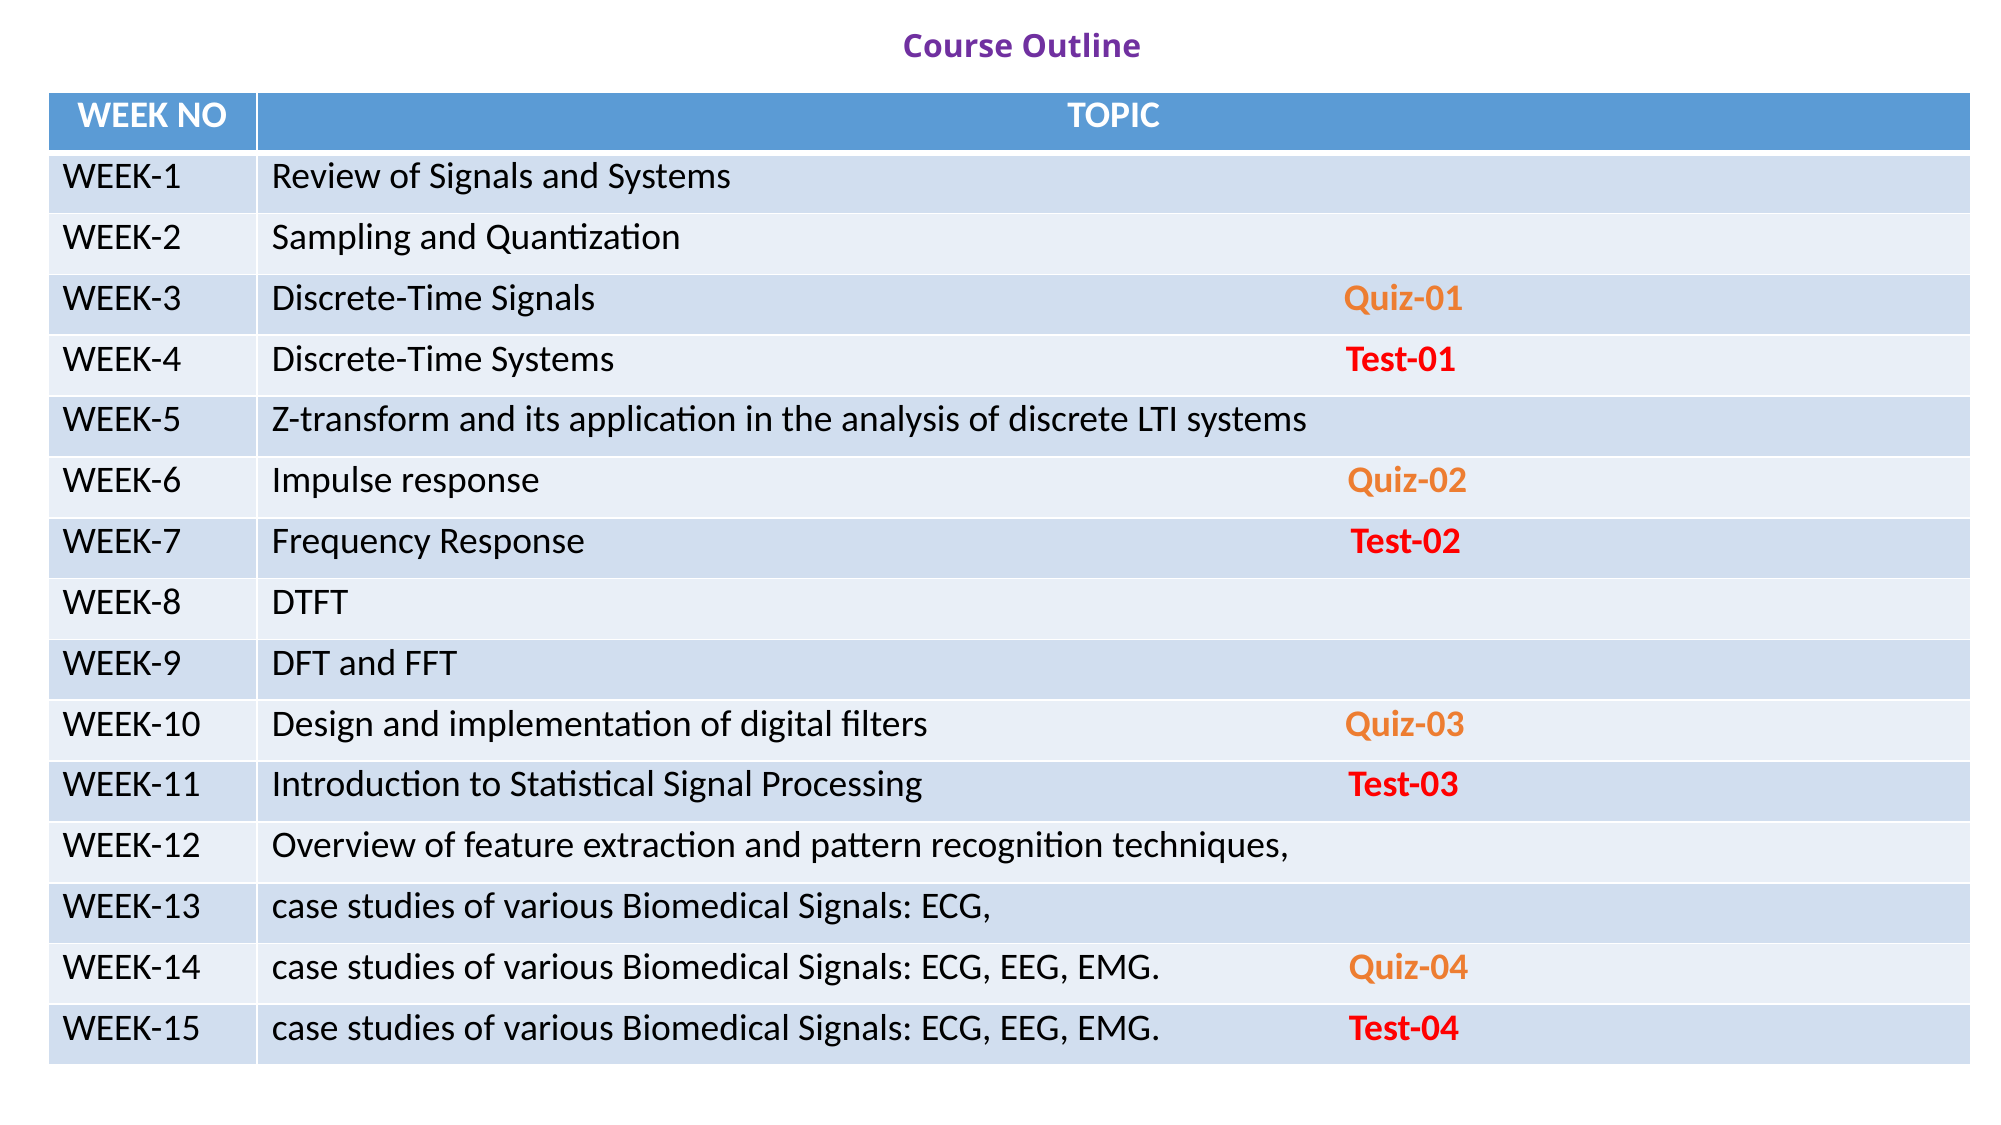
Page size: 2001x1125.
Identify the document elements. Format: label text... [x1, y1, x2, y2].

table_cell Review of Signals and Systems [258, 156, 1970, 213]
table_cell WEEK-11 [49, 762, 256, 821]
table_cell Design and implementation of digital filters Quiz-03 [258, 701, 1970, 760]
table_cell DFT and FFT [258, 640, 1970, 699]
table_cell Z-transform and its application in the analysis of discrete LTI systems [258, 397, 1970, 456]
table_cell case studies of various Biomedical Signals: ECG, EEG, EMG. Test-04 [258, 1005, 1970, 1064]
table_cell Discrete-Time Signals Quiz-01 [258, 275, 1970, 334]
table_cell WEEK-6 [49, 458, 256, 517]
table_cell Sampling and Quantization [258, 214, 1970, 274]
title Course Outline [159, 22, 1885, 73]
table_cell WEEK-8 [49, 579, 256, 639]
table_cell WEEK-9 [49, 640, 256, 699]
table_cell Introduction to Statistical Signal Processing Test-03 [258, 762, 1970, 821]
table_cell WEEK-1 [49, 156, 256, 213]
table_header WEEK NO [49, 93, 256, 150]
table_cell Discrete-Time Systems Test-01 [258, 336, 1970, 395]
table_cell Overview of feature extraction and pattern recognition techniques, [258, 823, 1970, 882]
table_cell WEEK-2 [49, 214, 256, 274]
table_cell Impulse response Quiz-02 [258, 458, 1970, 517]
table_cell WEEK-5 [49, 397, 256, 456]
table_cell case studies of various Biomedical Signals: ECG, [258, 884, 1970, 943]
table_cell WEEK-3 [49, 275, 256, 334]
table_cell WEEK-15 [49, 1005, 256, 1064]
table_cell WEEK-14 [49, 944, 256, 1003]
table_header TOPIC [258, 93, 1970, 150]
table_cell case studies of various Biomedical Signals: ECG, EEG, EMG. Quiz-04 [258, 944, 1970, 1003]
table_cell DTFT [258, 579, 1970, 639]
table_cell WEEK-4 [49, 336, 256, 395]
table_cell WEEK-7 [49, 519, 256, 578]
table_cell WEEK-13 [49, 884, 256, 943]
table_cell WEEK-10 [49, 701, 256, 760]
table_cell Frequency Response Test-02 [258, 519, 1970, 578]
table_cell WEEK-12 [49, 823, 256, 882]
